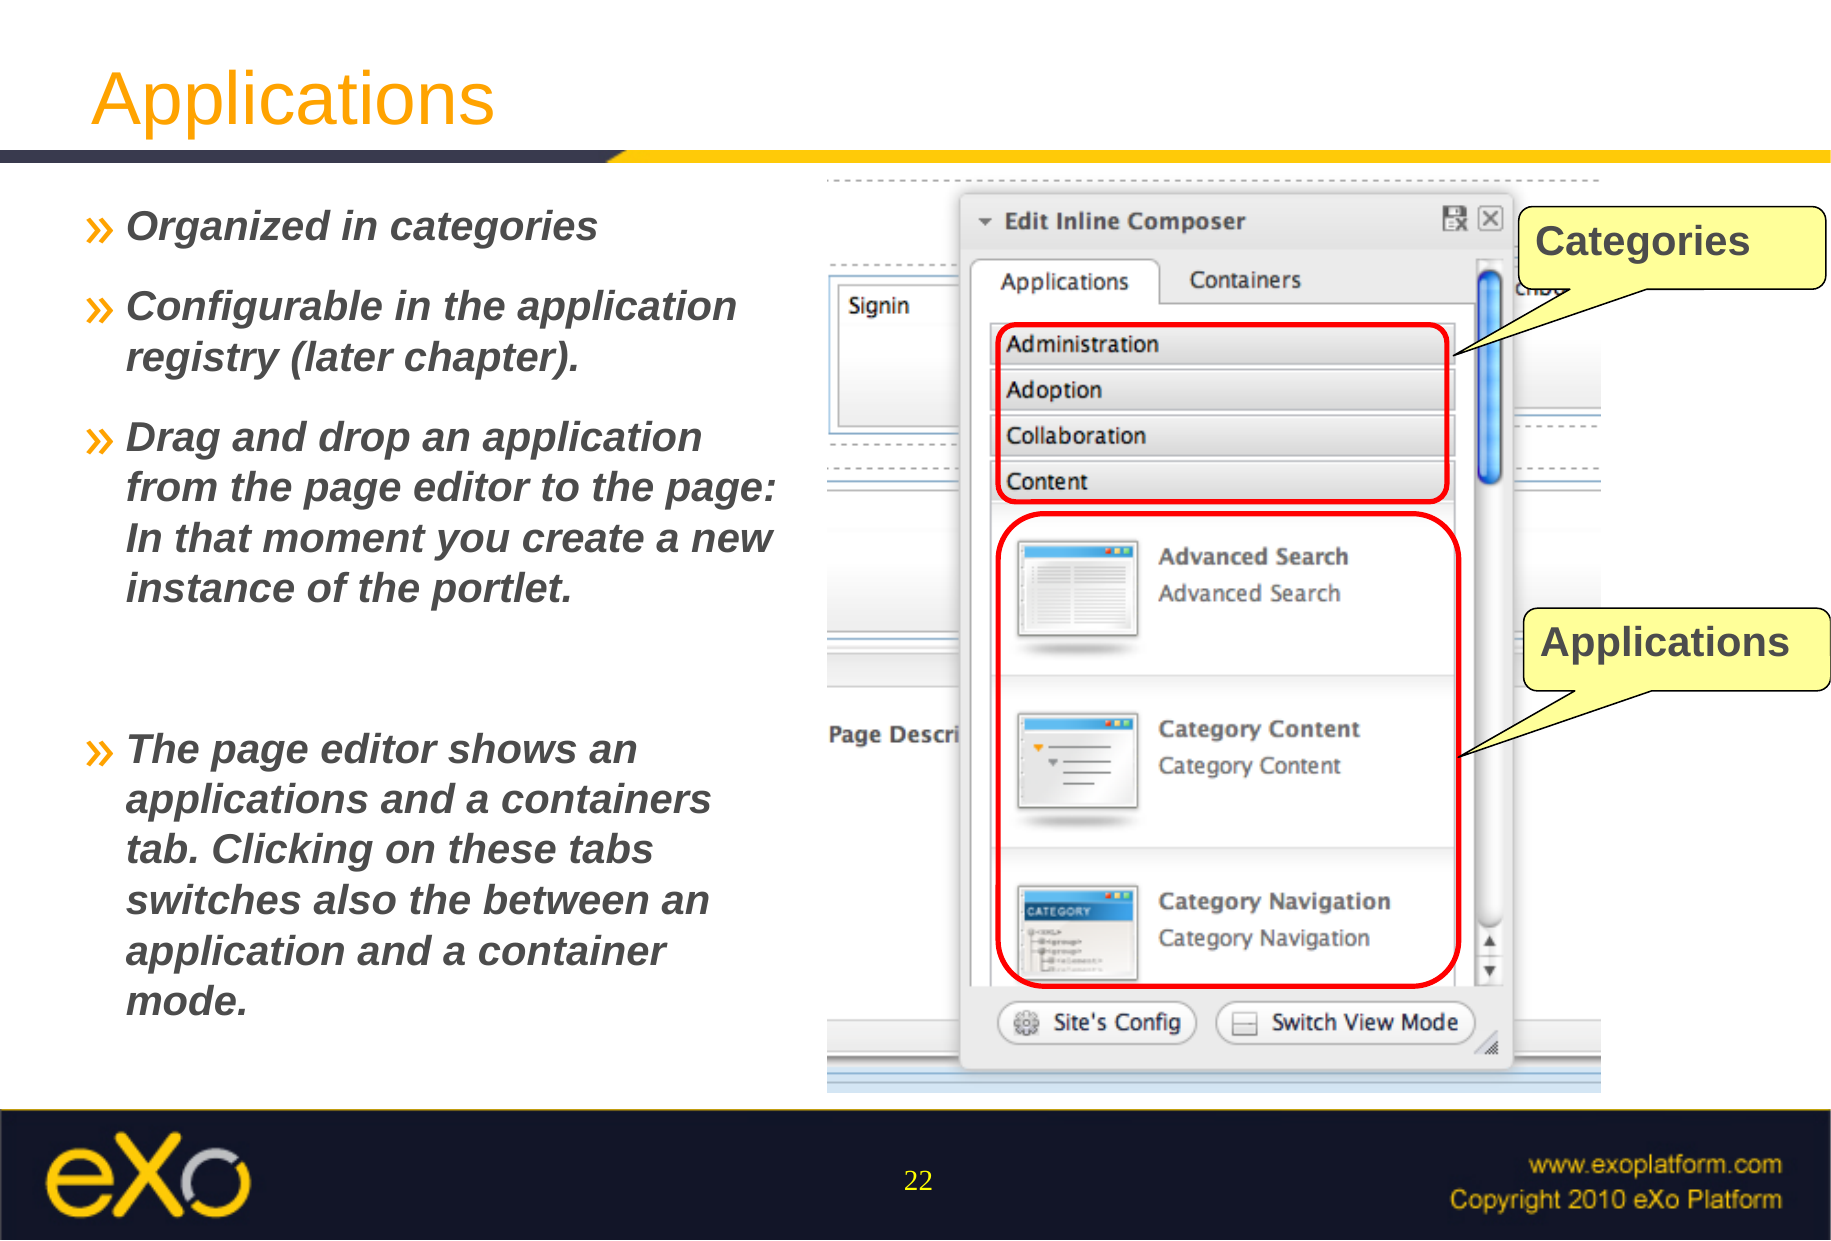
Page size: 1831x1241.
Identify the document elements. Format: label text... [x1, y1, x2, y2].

picture [0, 150, 1831, 163]
text_box Organized in categories Configurable in the application registry (later chapter). Drag and drop an application from the page editor to the page: In that moment you create a new instance of the portlet. The page editor shows an applications and a containers tab. Clicking on these tabs switches also the between an application and a container mode. [83, 198, 798, 1036]
picture [0, 1109, 1831, 1240]
text_box Applications [91, 49, 1739, 151]
text_box Categories [1605, 206, 1826, 304]
picture [827, 170, 1601, 1093]
text_box Applications [1605, 608, 1831, 707]
